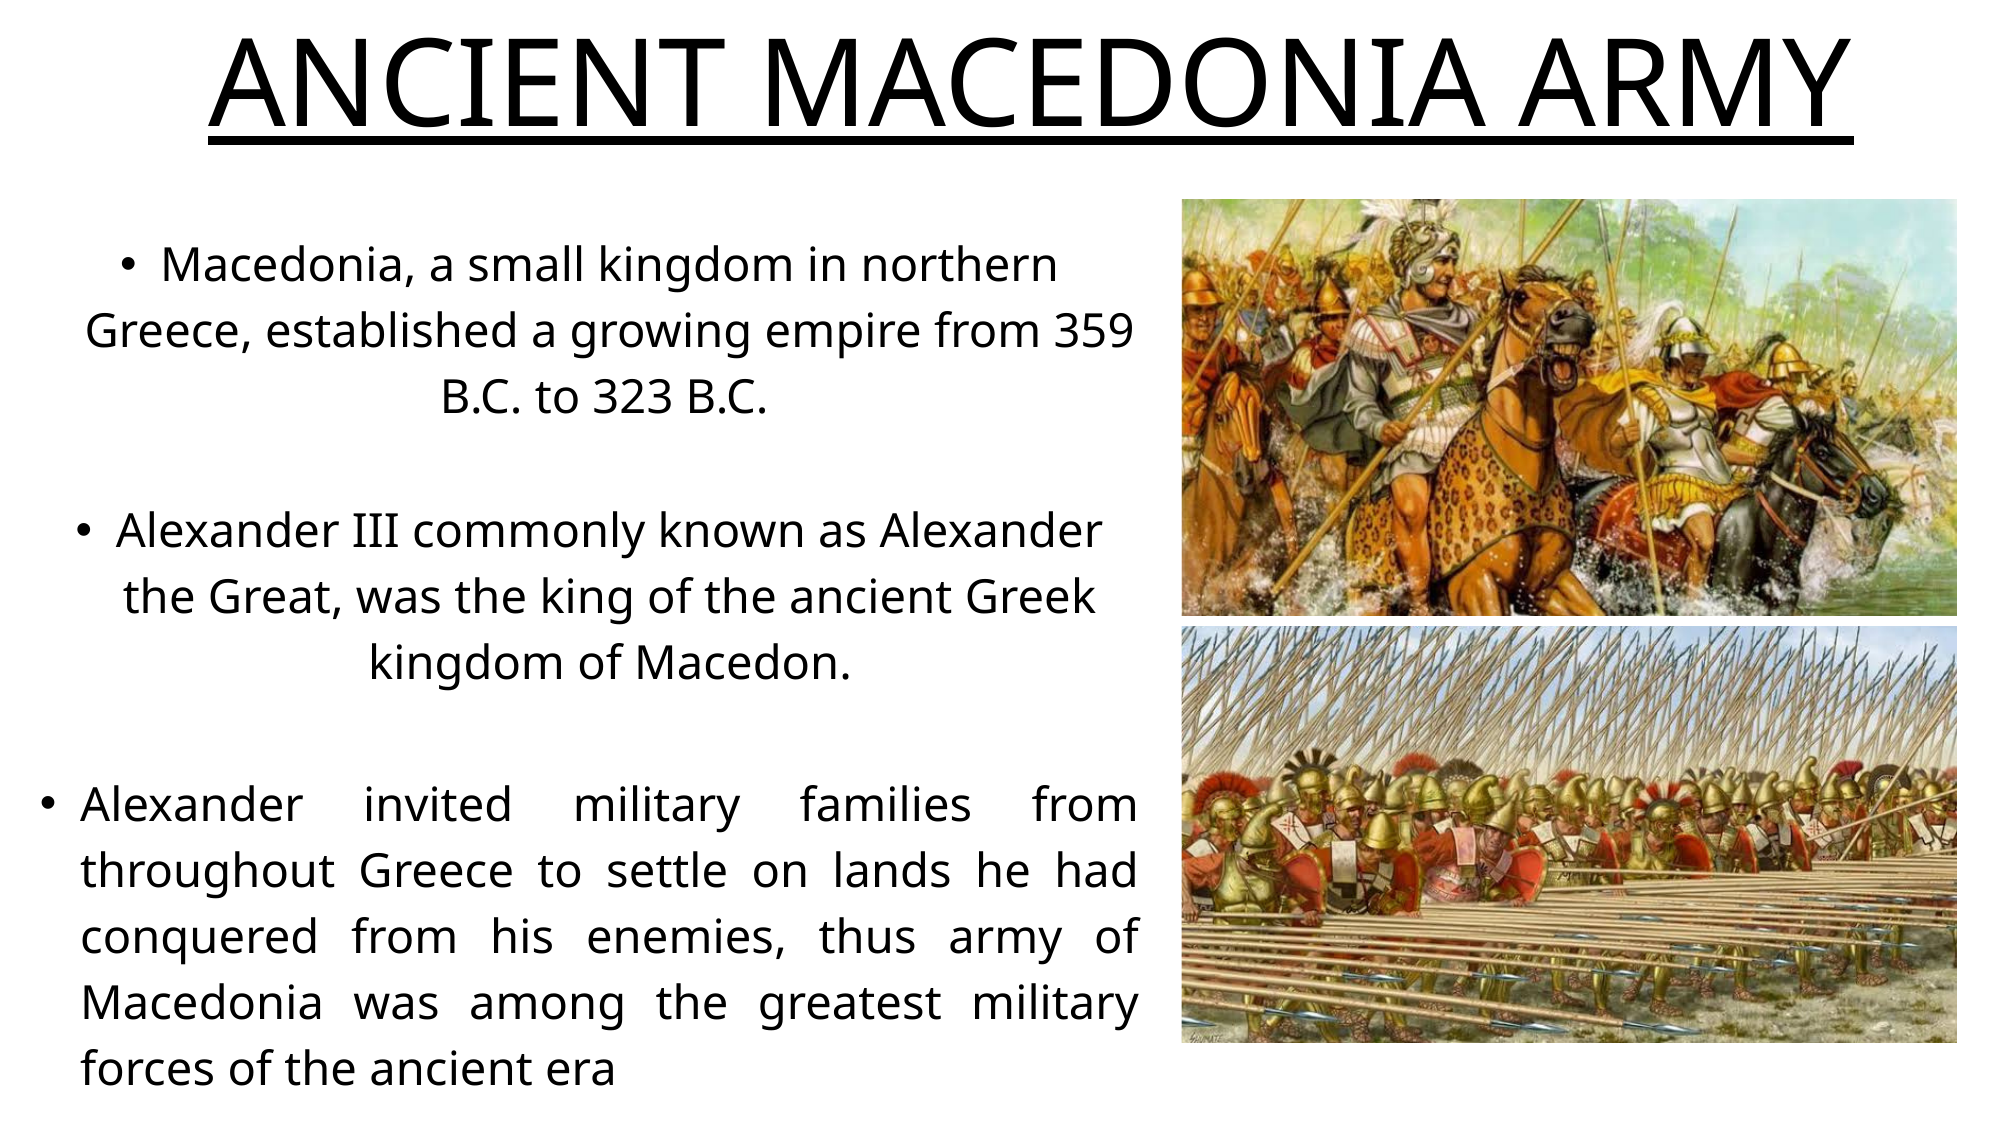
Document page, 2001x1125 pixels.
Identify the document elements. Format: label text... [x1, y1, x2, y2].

text_box ANCIENT MACEDONIA ARMY [174, 0, 1888, 152]
text_box Macedonia, a small kingdom in northern Greece, established a growing empire from 359 B.C. to 323 B.C. [0, 224, 1141, 424]
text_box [1181, 199, 1957, 1043]
text_box Alexander III commonly known as Alexander the Great, was the king of the ancient Greek kingdom of Macedon. [0, 490, 1141, 690]
text_box Alexander invited military families from throughout Greece to settle on lands he had conquered from his enemies, thus army of Macedonia was among the greatest military forces of the ancient era [0, 764, 1141, 1096]
